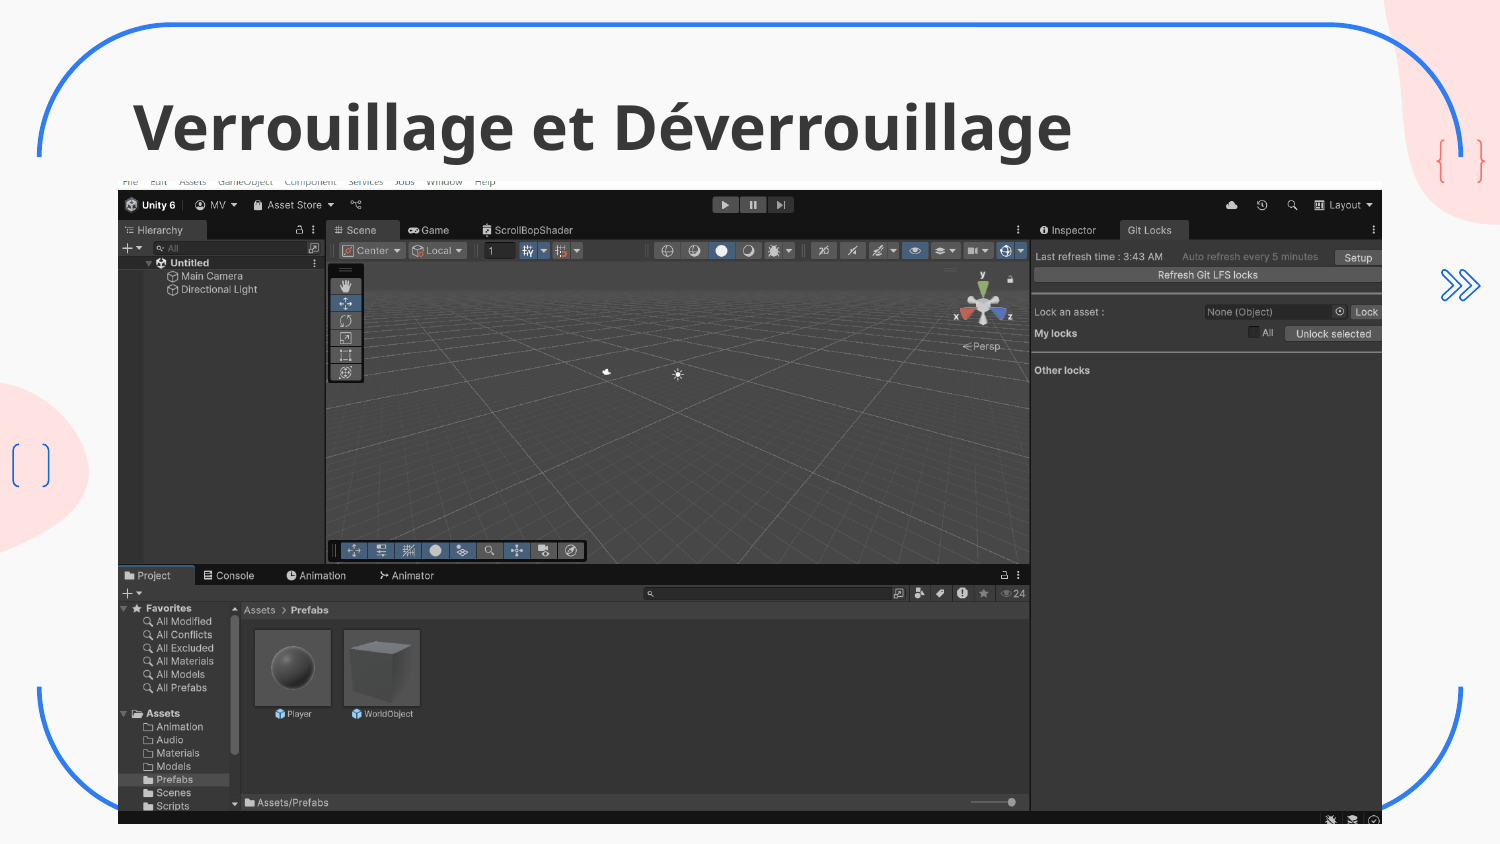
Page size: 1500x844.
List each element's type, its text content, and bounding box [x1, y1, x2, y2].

picture [117, 180, 1383, 824]
title Verrouillage et Déverrouillage [118, 72, 1382, 167]
